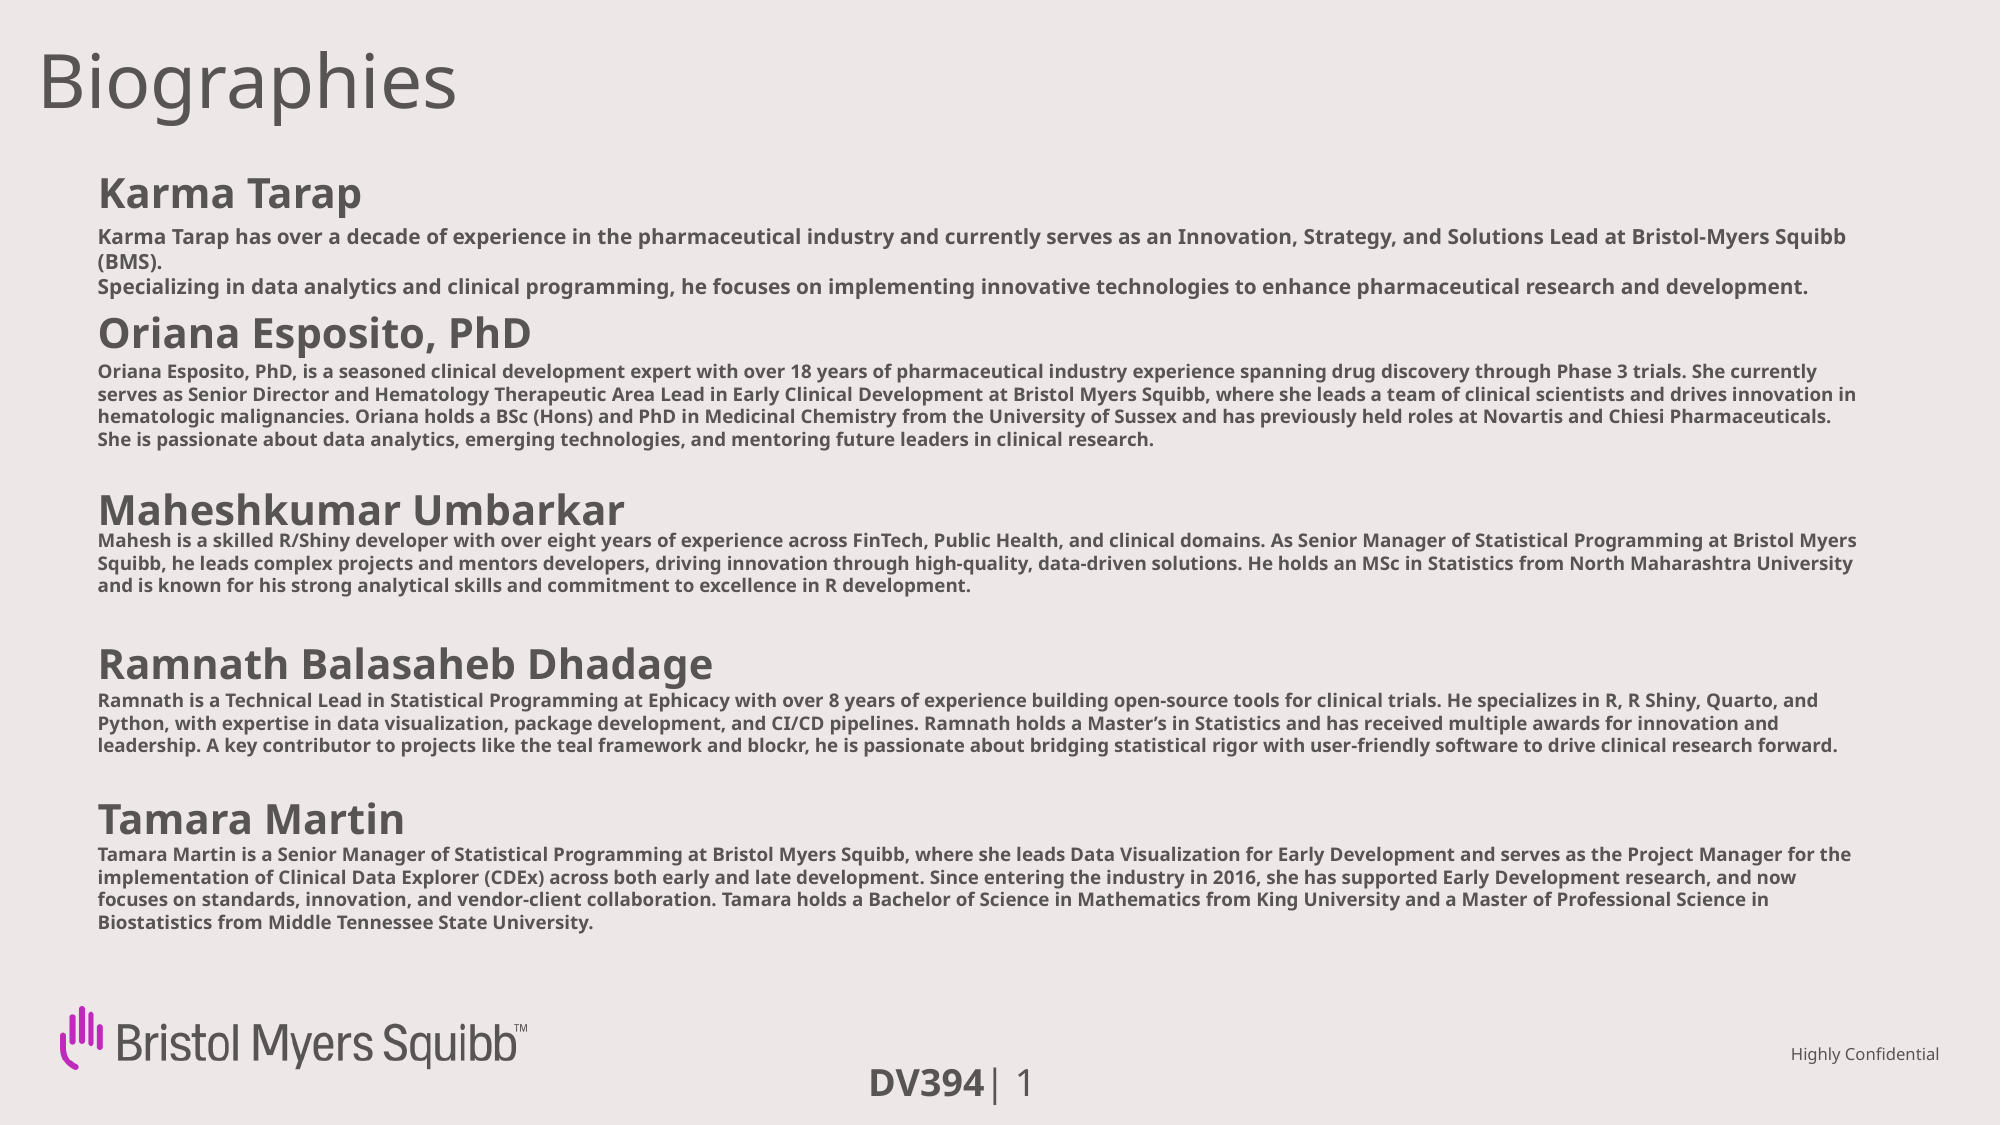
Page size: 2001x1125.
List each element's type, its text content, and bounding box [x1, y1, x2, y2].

text_box Oriana Esposito, PhD, is a seasoned clinical development expert with over 18 years of pharmaceutical industry experience spanning drug discovery through Phase 3 trials. She currently serves as Senior Director and Hematology Therapeutic Area Lead in Early Clinical Development at Bristol Myers Squibb, where she leads a team of clinical scientists and drives innovation in hematologic malignancies. Oriana holds a BSc (Hons) and PhD in Medicinal Chemistry from the University of Sussex and has previously held roles at Novartis and Chiesi Pharmaceuticals. She is passionate about data analytics, emerging technologies, and mentoring future leaders in clinical research. [97, 359, 1867, 461]
text_box Tamara Martin [97, 792, 727, 843]
text_box DV394| 1 [853, 1051, 1111, 1112]
list Karma Tarap [97, 166, 366, 223]
text_box Oriana Esposito, PhD [97, 306, 562, 359]
text_box Ramnath is a Technical Lead in Statistical Programming at Ephicacy with over 8 years of experience building open-source tools for clinical trials. He specializes in R, R Shiny, Quarto, and Python, with expertise in data visualization, package development, and CI/CD pipelines. Ramnath holds a Master’s in Statistics and has received multiple awards for innovation and leadership. A key contributor to projects like the teal framework and blockr, he is passionate about bridging statistical rigor with user-friendly software to drive clinical research forward. [97, 689, 1867, 746]
text_box Ramnath Balasaheb Dhadage [97, 637, 727, 689]
text_box Biographies [37, 43, 1844, 145]
text_box Karma Tarap has over a decade of experience in the pharmaceutical industry and currently serves as an Innovation, Strategy, and Solutions Lead at Bristol-Myers Squibb (BMS). Specializing in data analytics and clinical programming, he focuses on implementing innovative technologies to enhance pharmaceutical research and development. [97, 223, 1867, 280]
text_box Mahesh is a skilled R/Shiny developer with over eight years of experience across FinTech, Public Health, and clinical domains. As Senior Manager of Statistical Programming at Bristol Myers Squibb, he leads complex projects and mentors developers, driving innovation through high-quality, data-driven solutions. He holds an MSc in Statistics from North Maharashtra University and is known for his strong analytical skills and commitment to excellence in R development. [97, 528, 1867, 602]
text_box Tamara Martin is a Senior Manager of Statistical Programming at Bristol Myers Squibb, where she leads Data Visualization for Early Development and serves as the Project Manager for the implementation of Clinical Data Explorer (CDEx) across both early and late development. Since entering the industry in 2016, she has supported Early Development research, and now focuses on standards, innovation, and vendor-client collaboration. Tamara holds a Bachelor of Science in Mathematics from King University and a Master of Professional Science in Biostatistics from Middle Tennessee State University. [97, 843, 1867, 917]
text_box Maheshkumar Umbarkar [97, 483, 758, 528]
